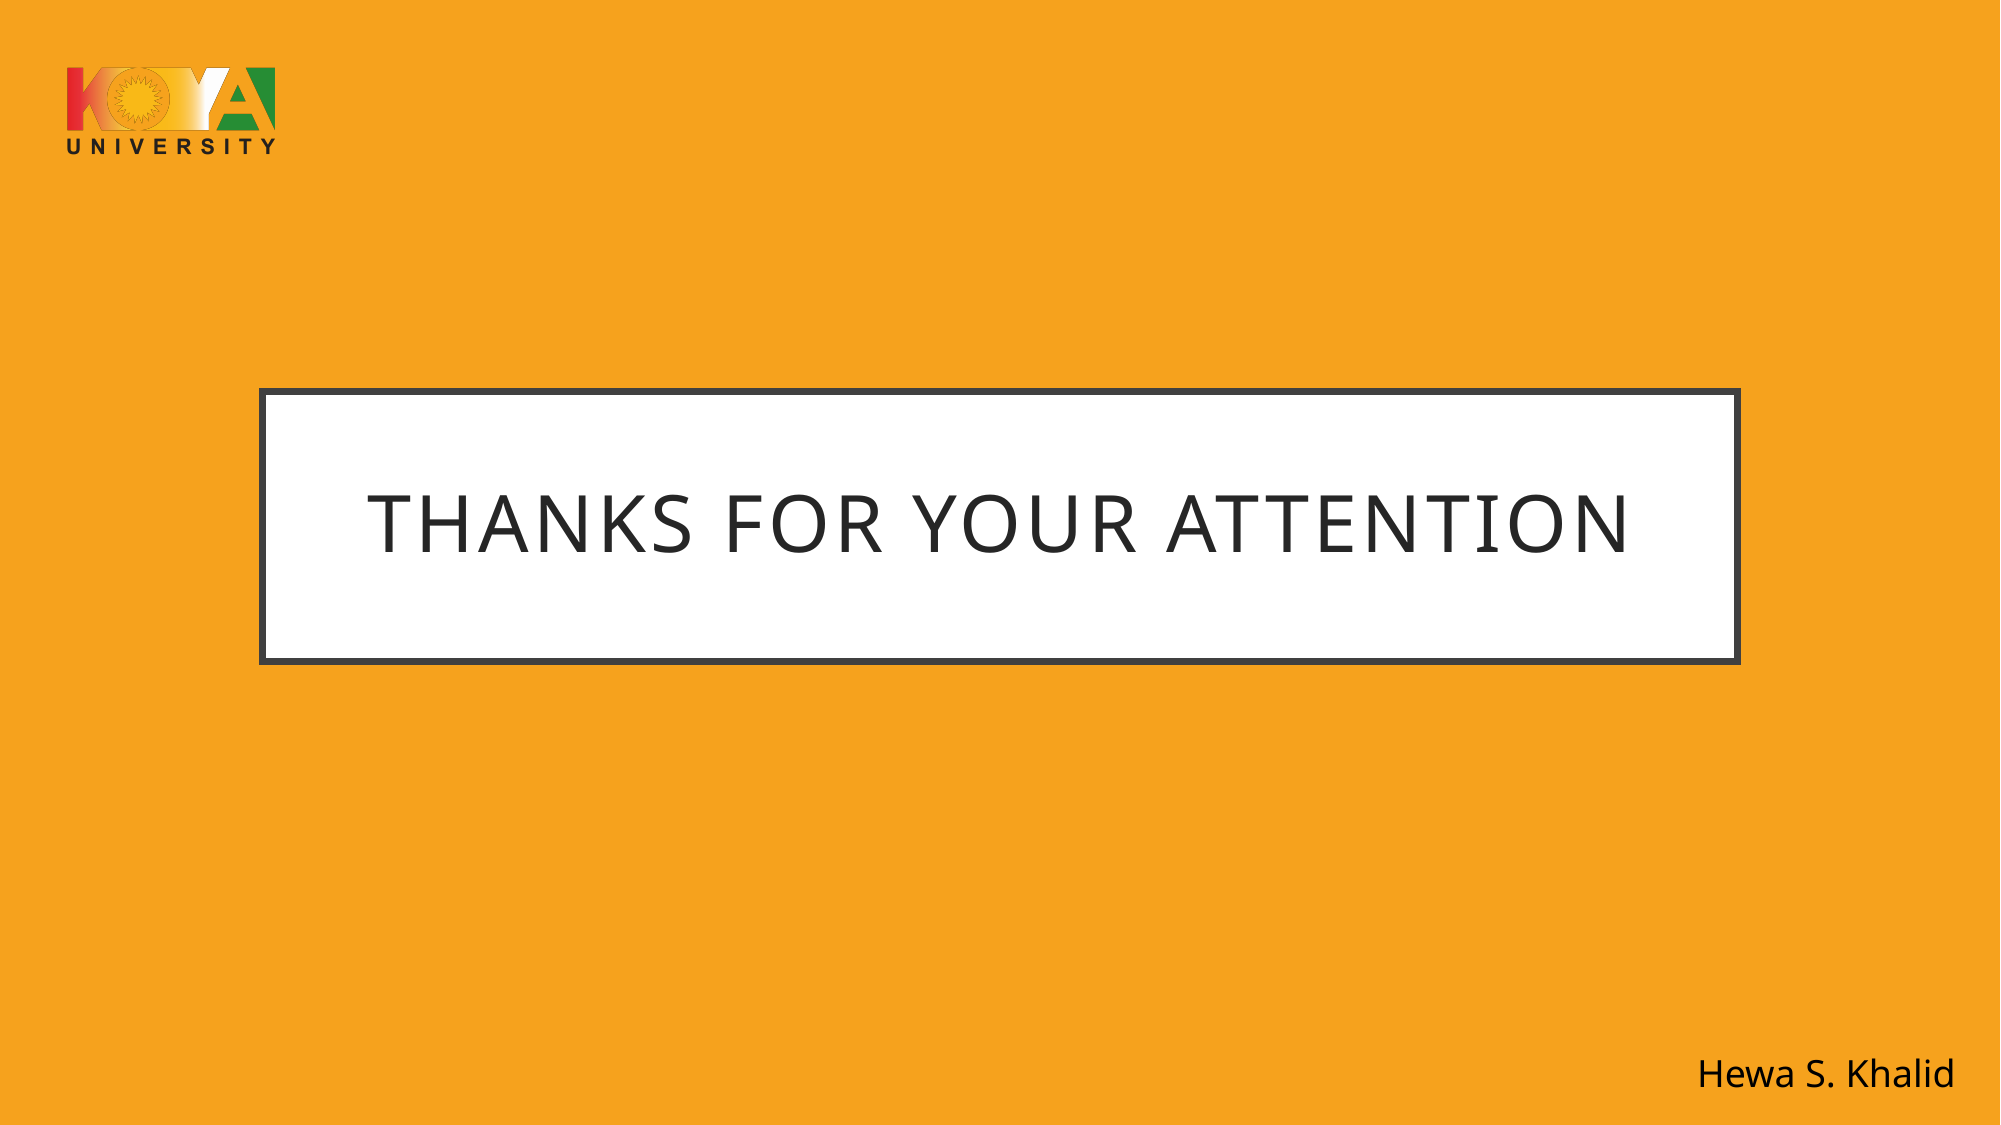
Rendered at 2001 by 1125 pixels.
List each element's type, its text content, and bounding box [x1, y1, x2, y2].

title Thanks for your attention [259, 388, 1741, 665]
picture [56, 57, 282, 164]
text_box Hewa S. Khalid [1682, 1042, 2000, 1125]
